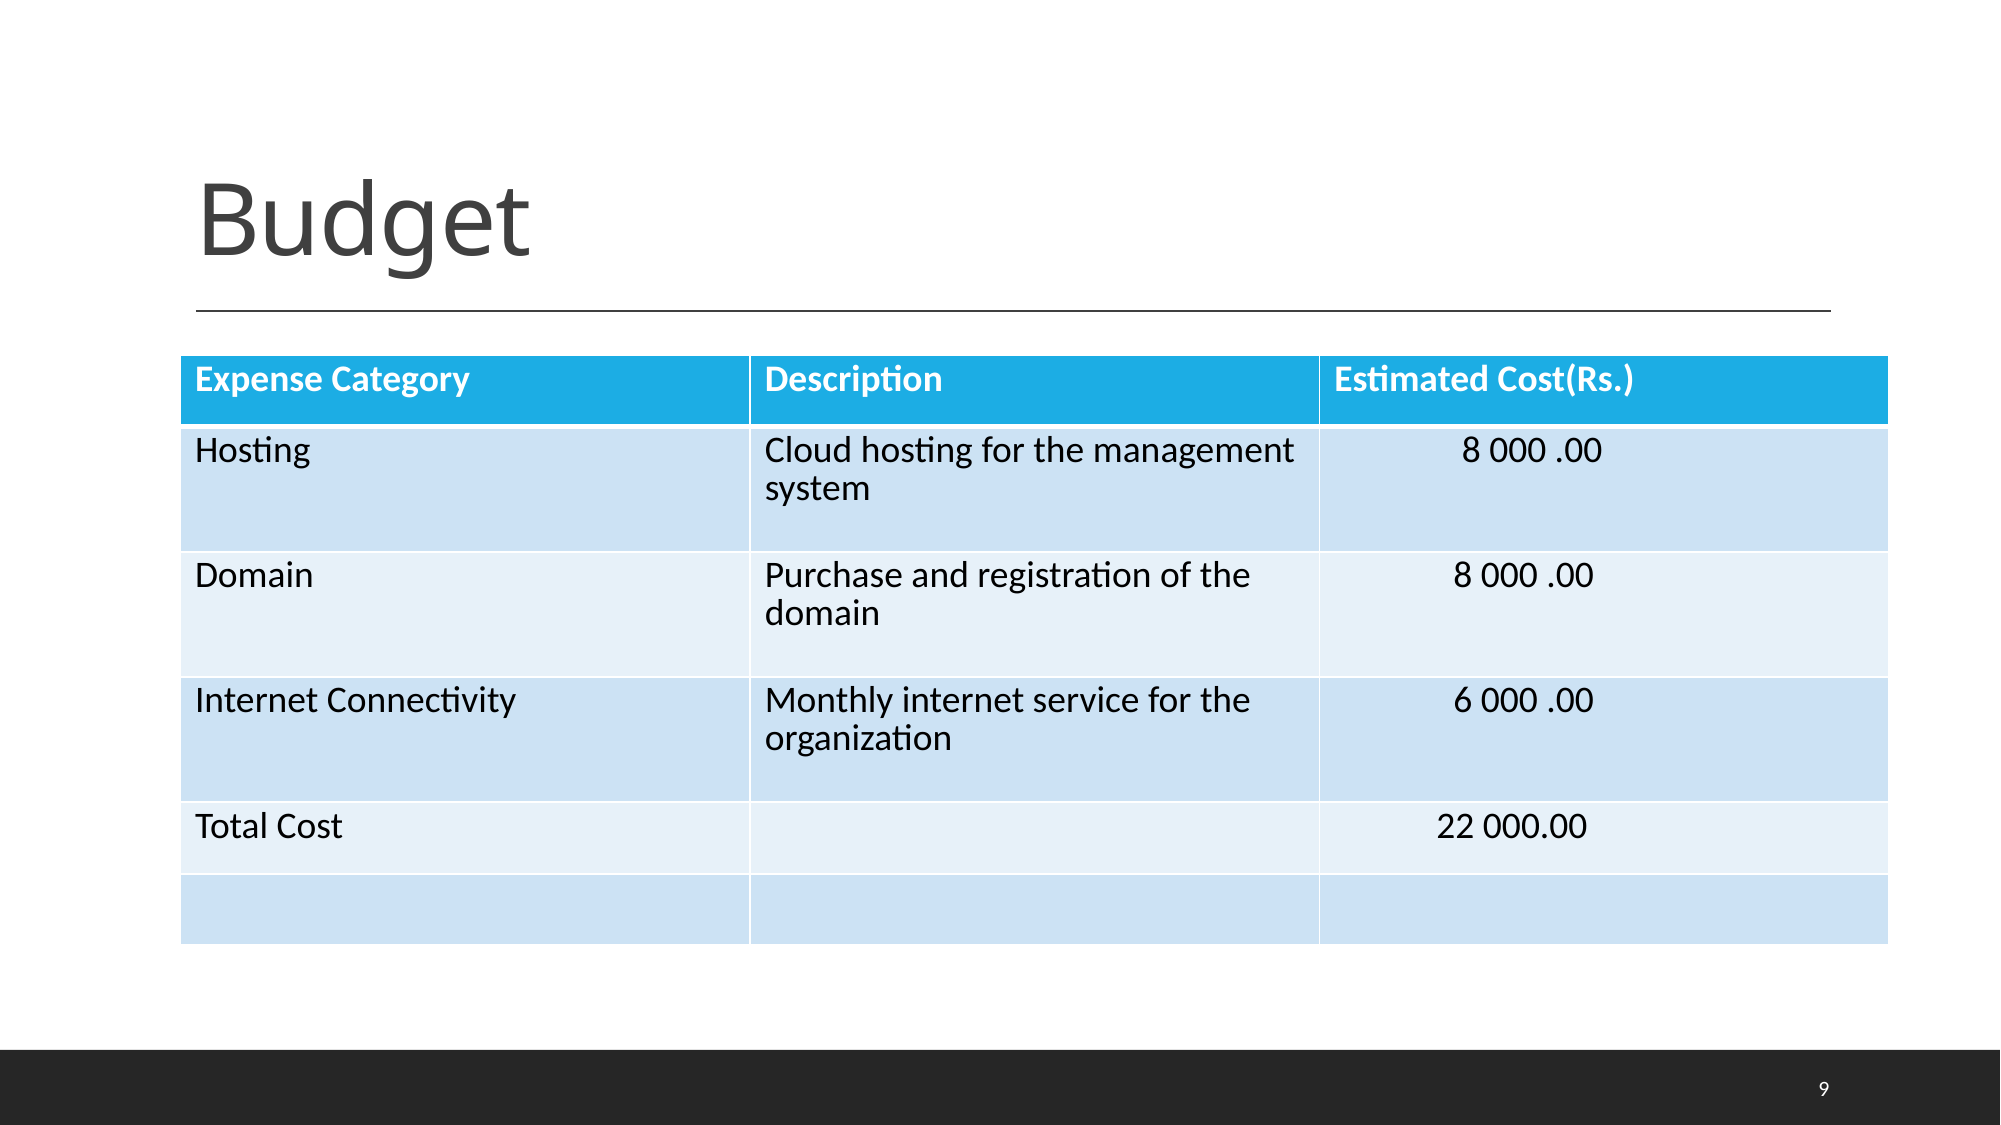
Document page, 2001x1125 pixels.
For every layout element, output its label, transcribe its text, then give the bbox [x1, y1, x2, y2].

table_cell Internet Connectivity [181, 678, 749, 801]
table_header Expense Category [181, 356, 749, 424]
table_cell Hosting [181, 429, 749, 551]
table_cell Domain [181, 553, 749, 676]
table_header Estimated Cost(Rs.) [1320, 356, 1888, 424]
table_cell [751, 875, 1319, 944]
slide_number 9 [1803, 1057, 1932, 1118]
table_cell 8 000 .00 [1320, 553, 1888, 676]
title Budget [180, 47, 1830, 285]
table_cell [1320, 875, 1888, 944]
table_cell Total Cost [181, 803, 749, 873]
table_cell Cloud hosting for the management system [751, 429, 1319, 551]
table_cell 22 000.00 [1320, 803, 1888, 873]
table_cell Monthly internet service for the organization [751, 678, 1319, 801]
table_cell 6 000 .00 [1320, 678, 1888, 801]
table_cell 8 000 .00 [1320, 429, 1888, 551]
table_cell [181, 875, 749, 944]
table_header Description [751, 356, 1319, 424]
table_cell [751, 803, 1319, 873]
table_cell Purchase and registration of the domain [751, 553, 1319, 676]
